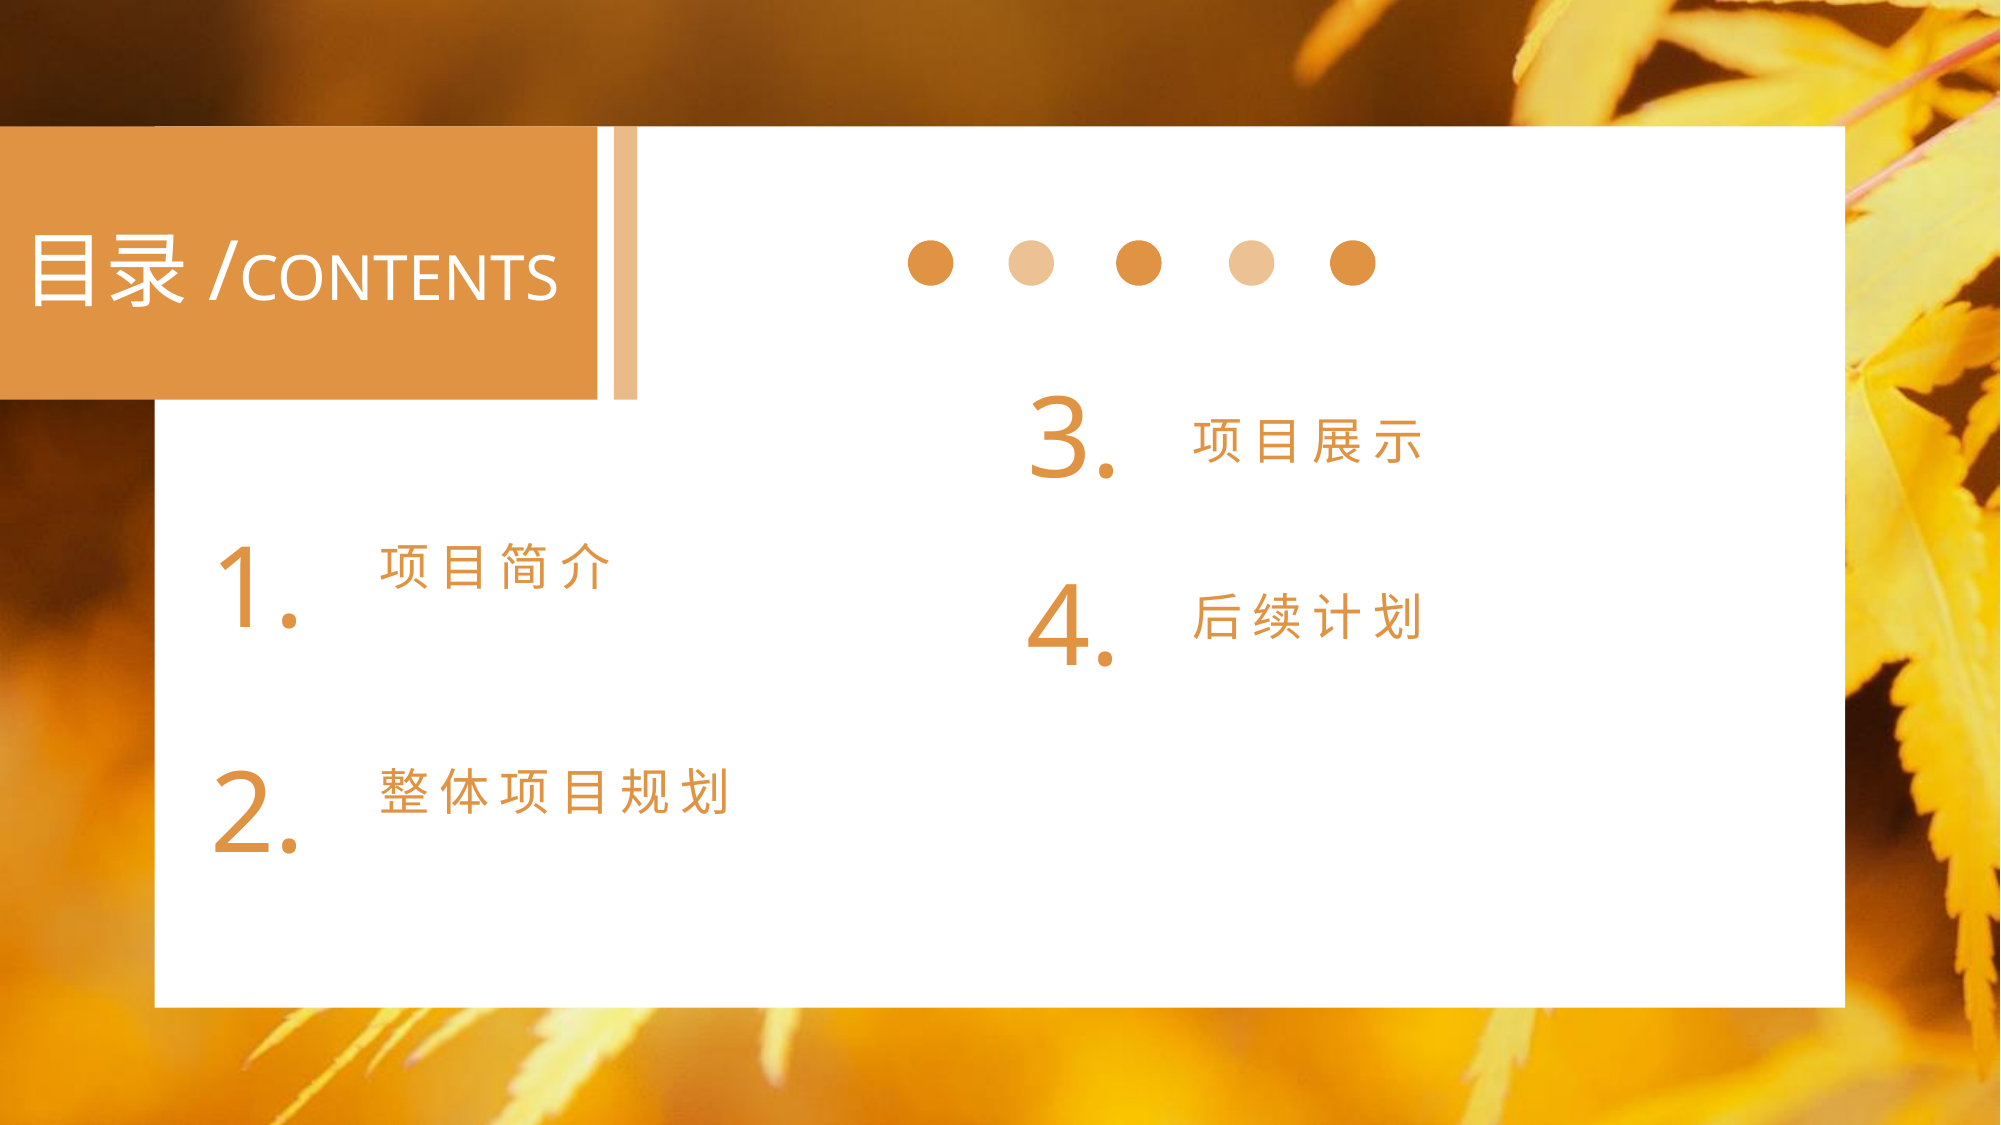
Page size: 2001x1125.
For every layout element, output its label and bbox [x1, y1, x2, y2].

text_box [0, 126, 1764, 885]
picture [0, 0, 2000, 1125]
